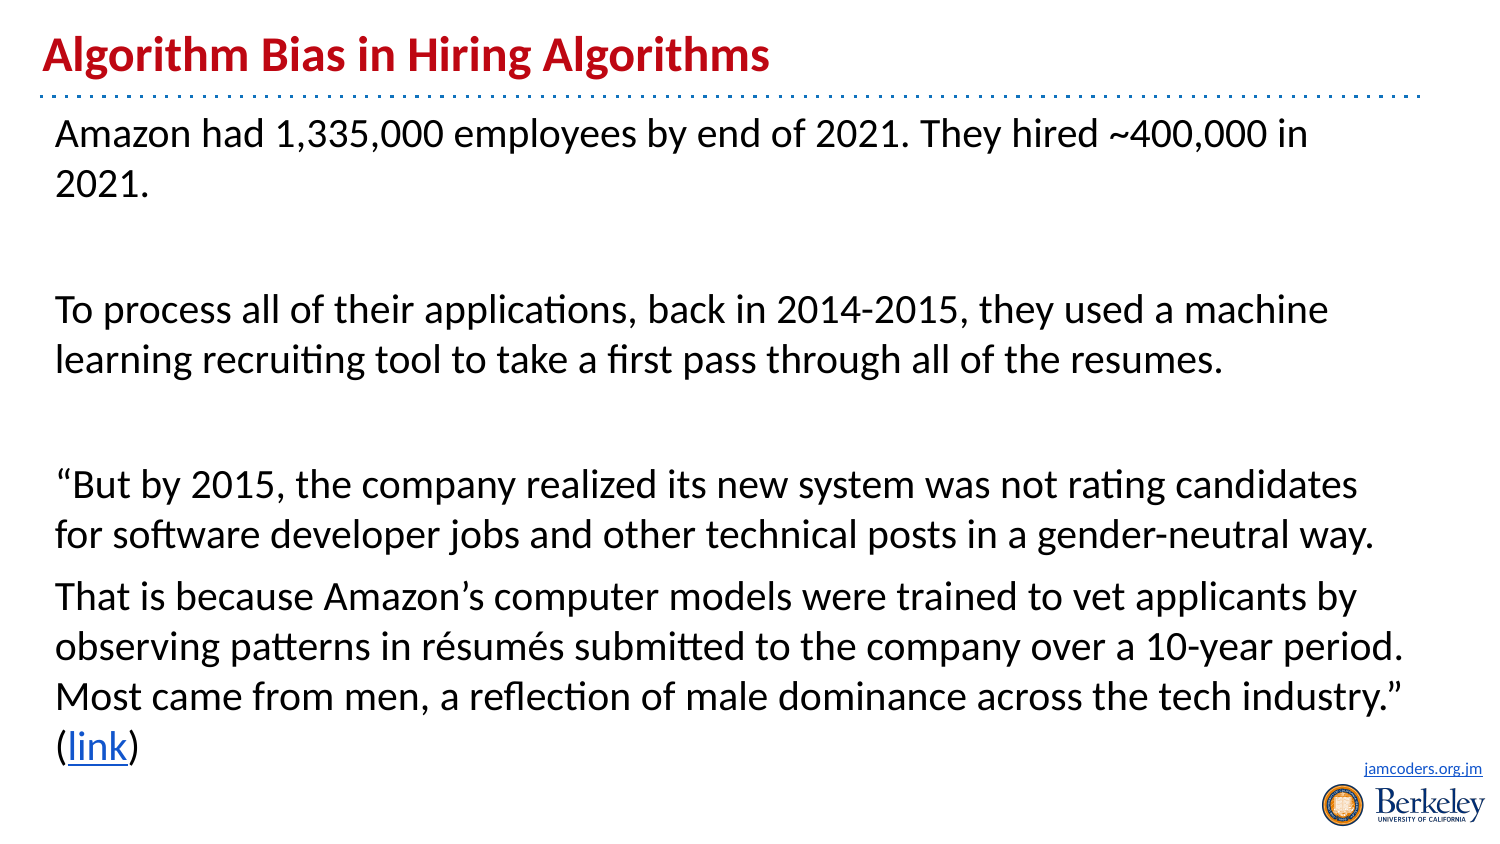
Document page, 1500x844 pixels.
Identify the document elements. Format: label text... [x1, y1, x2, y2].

title Algorithm Bias in Hiring Algorithms [27, 15, 1378, 97]
list Amazon had 1,335,000 employees by end of 2021. They hired ~400,000 in 2021. To process all of their applications, back in 2014-2015, they used a machine learning recruiting tool to take a first pass through all of the resumes. “But by 2015, the company realized its new system was not rating candidates for software developer jobs and other technical posts in a gender-neutral way. That is because Amazon’s computer models were trained to vet applicants by observing patterns in résumés submitted to the company over a 10-year period. Most came from men, a reflection of male dominance across the tech industry.” (link) [39, 91, 1425, 773]
picture [1321, 782, 1486, 827]
